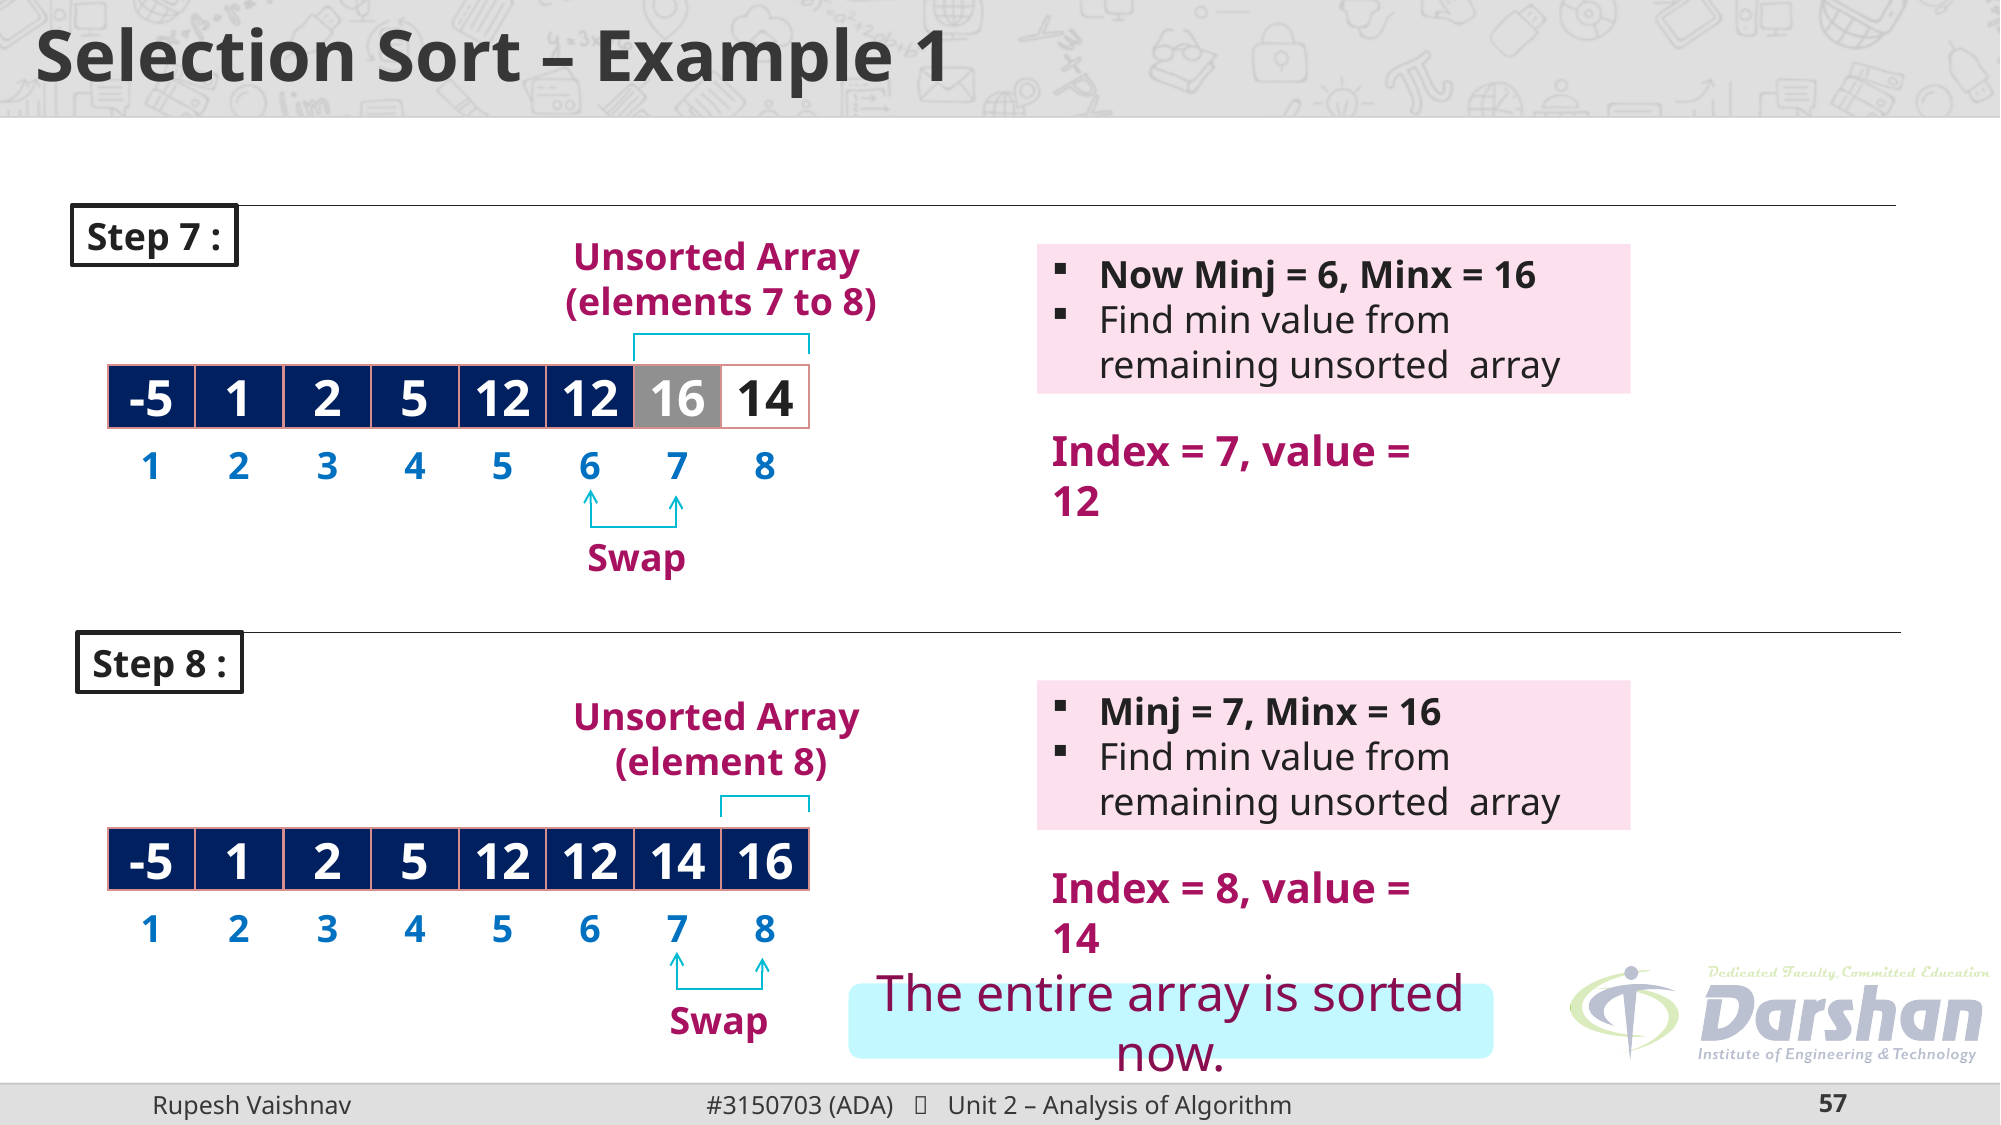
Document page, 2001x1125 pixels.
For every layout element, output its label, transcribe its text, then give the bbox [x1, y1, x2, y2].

text_box [720, 795, 810, 817]
text_box Unsorted Array (elements 7 to 8) [550, 225, 893, 331]
text_box 12 [458, 364, 545, 429]
text_box 12 [545, 827, 633, 891]
text_box 7 [633, 895, 720, 960]
text_box -5 [107, 364, 194, 429]
text_box 6 [545, 895, 633, 960]
text_box Swap [645, 989, 794, 1050]
text_box [669, 951, 770, 989]
text_box The entire array is sorted now. [847, 982, 1495, 1060]
text_box Swap [562, 526, 711, 587]
text_box 16 [633, 364, 722, 429]
text_box 5 [370, 364, 458, 429]
text_box Index = 8, value = 14 [1037, 854, 1431, 970]
text_box 14 [722, 364, 810, 429]
text_box 3 [283, 895, 370, 960]
text_box 2 [194, 895, 283, 960]
text_box 2 [283, 364, 370, 429]
text_box 2 [194, 433, 283, 497]
text_box 7 [633, 433, 720, 497]
text_box -5 [107, 827, 194, 891]
text_box 1 [107, 895, 194, 960]
text_box [583, 489, 684, 526]
text_box 8 [720, 895, 810, 960]
text_box [633, 333, 810, 361]
text_box 14 [633, 827, 720, 891]
text_box 12 [458, 827, 545, 891]
text_box 12 [545, 364, 633, 429]
text_box 16 [720, 827, 810, 891]
text_box Now Minj = 6, Minx = 16 Find min value from remaining unsorted array [1037, 243, 1631, 394]
text_box 4 [370, 433, 458, 497]
text_box 1 [194, 827, 283, 891]
text_box Unsorted Array (element 8) [558, 685, 885, 790]
title Selection Sort – Example 1 [0, 0, 2000, 117]
text_box 1 [194, 364, 283, 429]
text_box 5 [458, 433, 545, 497]
text_box 2 [283, 827, 370, 891]
text_box Step 7 : [72, 205, 237, 266]
text_box Minj = 7, Minx = 16 Find min value from remaining unsorted array [1037, 680, 1631, 831]
text_box 3 [283, 433, 370, 497]
text_box 4 [370, 895, 458, 960]
text_box 14 [1570, 966, 1990, 1063]
text_box Index = 7, value = 12 [1037, 417, 1431, 533]
text_box 8 [720, 433, 810, 497]
text_box 5 [370, 827, 458, 891]
text_box 6 [545, 433, 633, 497]
text_box 1 [107, 433, 194, 497]
text_box Step 8 : [77, 632, 242, 692]
text_box 5 [458, 895, 545, 960]
